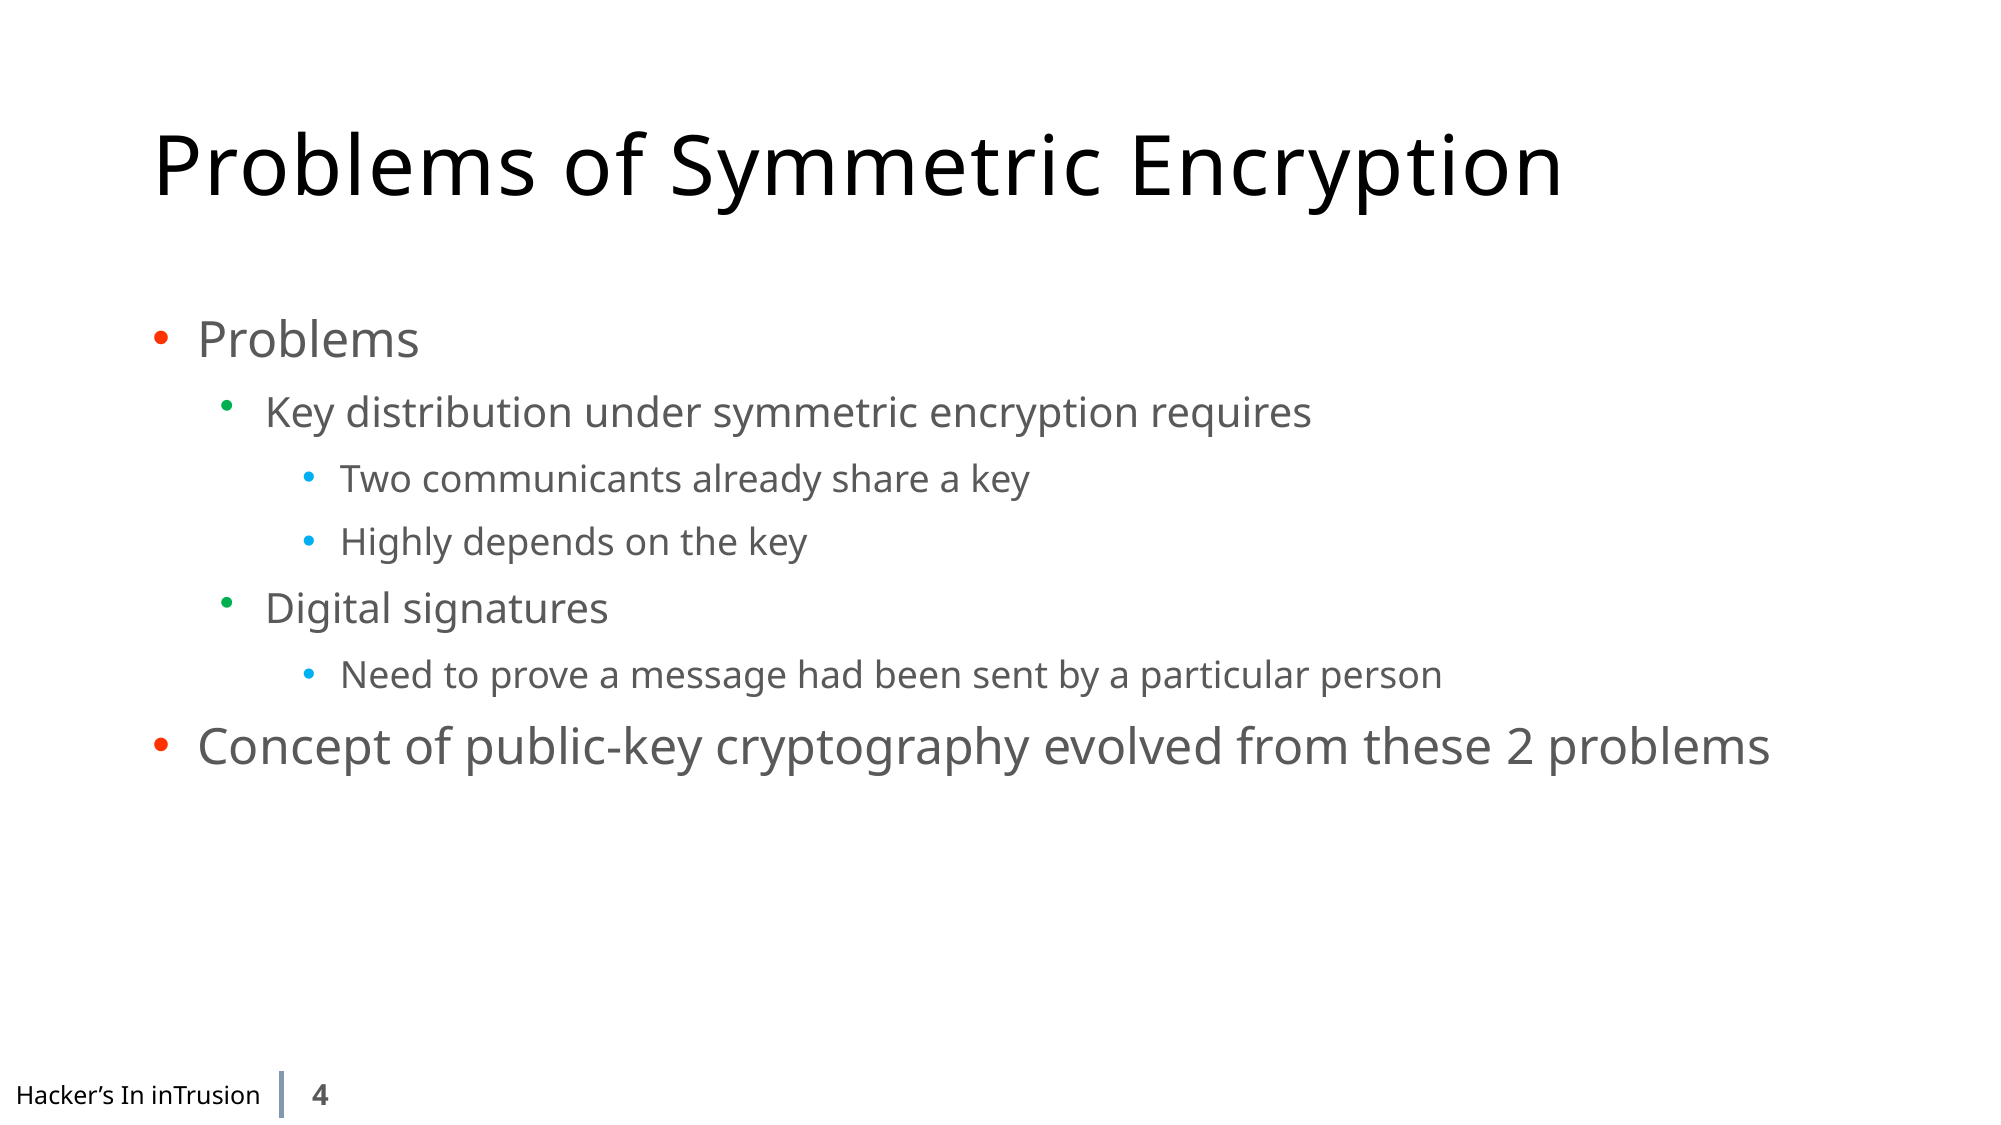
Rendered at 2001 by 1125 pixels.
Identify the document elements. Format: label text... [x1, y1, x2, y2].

title Problems of Symmetric Encryption [137, 59, 1863, 278]
list Problems Key distribution under symmetric encryption requires Two communicants already share a key Highly depends on the key Digital signatures Need to prove a message had been sent by a particular person Concept of public-key cryptography evolved from these 2 problems [137, 299, 1863, 1061]
